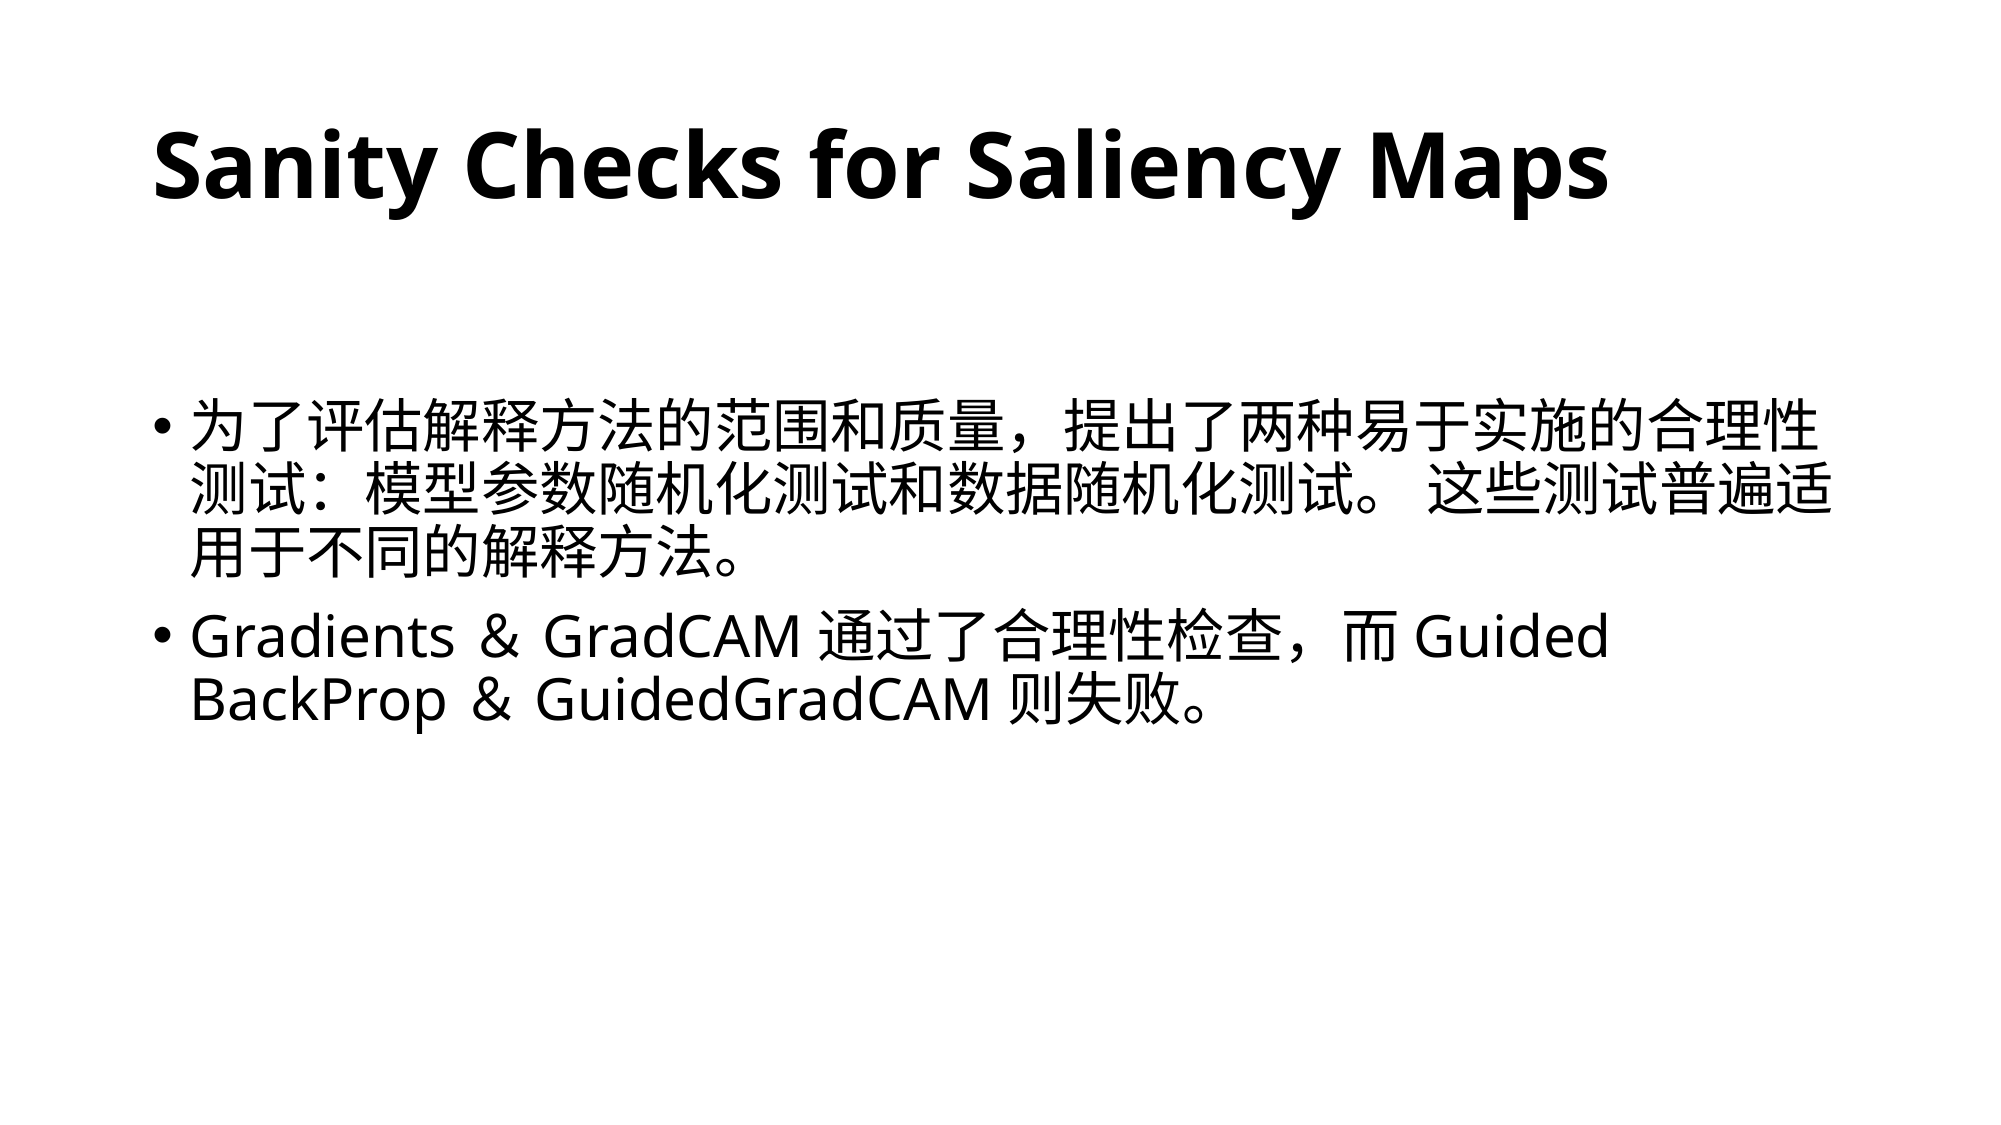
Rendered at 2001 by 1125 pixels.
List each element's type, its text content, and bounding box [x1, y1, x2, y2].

list 为了评估解释方法的范围和质量，提出了两种易于实施的合理性测试：模型参数随机化测试和数据随机化测试。 这些测试普遍适用于不同的解释方法。 Gradients＆GradCAM通过了合理性检查，而Guided BackProp＆GuidedGradCAM则失败。 [137, 299, 1863, 1014]
title Sanity Checks for Saliency Maps [137, 59, 1863, 278]
